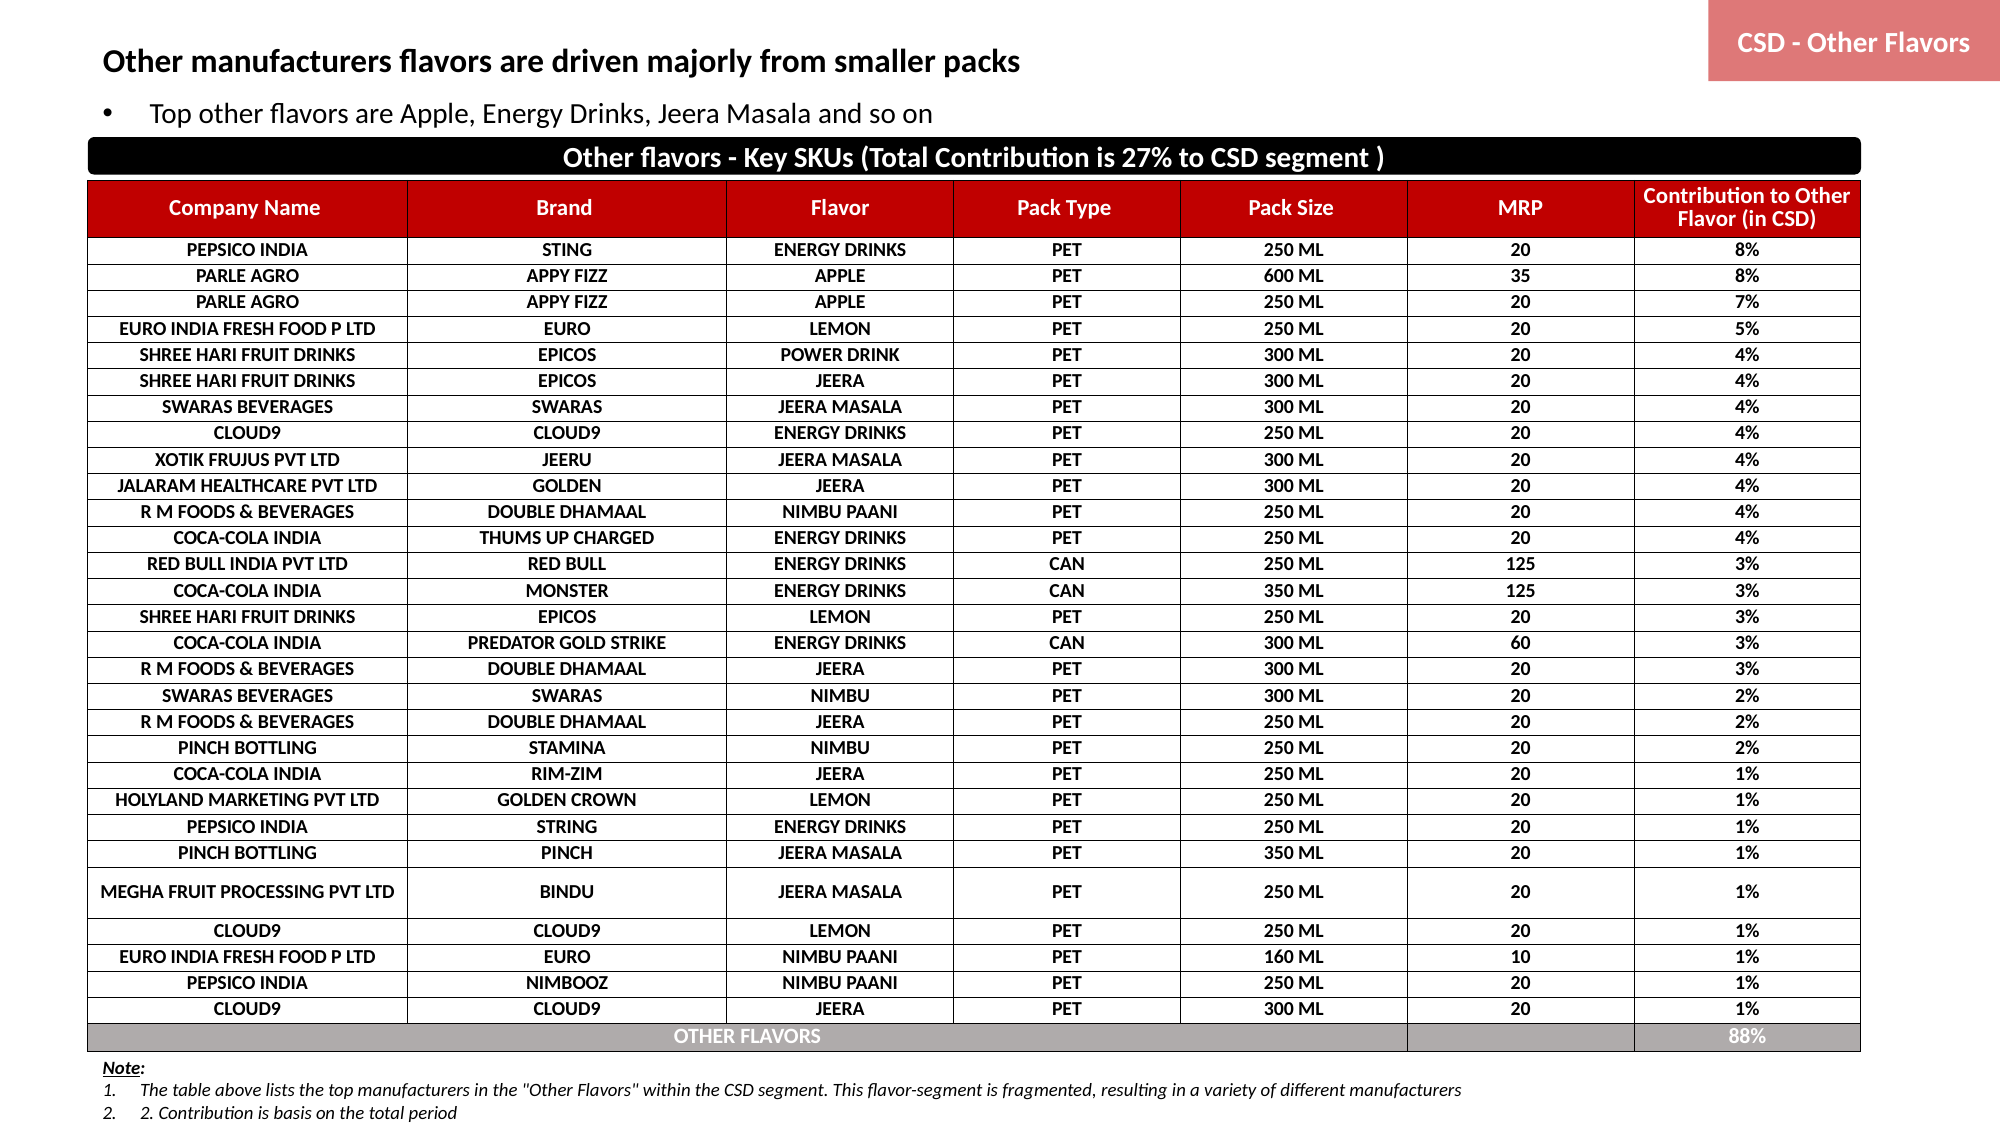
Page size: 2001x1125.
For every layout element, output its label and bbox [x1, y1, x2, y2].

table_cell [1181, 998, 1407, 1023]
table_cell [727, 868, 953, 918]
table_cell [954, 448, 1180, 473]
table_cell [88, 238, 407, 264]
table_cell [88, 815, 407, 840]
table_cell [1408, 841, 1634, 867]
table_cell [1181, 632, 1407, 657]
table_cell [1181, 684, 1407, 709]
table_cell [1635, 474, 1860, 499]
table_cell [954, 291, 1180, 316]
table_cell [727, 396, 953, 421]
table_cell [1181, 317, 1407, 342]
table_cell [1181, 710, 1407, 735]
table_cell [1408, 945, 1634, 971]
table_cell [88, 789, 407, 814]
table_cell [727, 553, 953, 578]
table_cell [727, 265, 953, 290]
table_cell [1635, 605, 1860, 631]
table_cell [1635, 658, 1860, 683]
table_cell [88, 396, 407, 421]
table_cell [1408, 632, 1634, 657]
table_cell [1635, 527, 1860, 552]
table_cell [408, 317, 726, 342]
table_cell [1181, 972, 1407, 997]
table_cell [1408, 710, 1634, 735]
table_cell [727, 710, 953, 735]
table_cell [1408, 736, 1634, 762]
table_cell [1181, 238, 1407, 264]
table_cell [88, 868, 407, 918]
table_cell [1635, 317, 1860, 342]
table_cell [1635, 632, 1860, 657]
table_cell [408, 265, 726, 290]
table_cell [1408, 789, 1634, 814]
table_cell [727, 736, 953, 762]
table_cell [408, 422, 726, 447]
table_cell [408, 238, 726, 264]
table_cell [88, 1024, 1407, 1051]
table_cell [954, 396, 1180, 421]
table_cell [727, 369, 953, 395]
table_cell [408, 815, 726, 840]
table_cell [408, 710, 726, 735]
table_cell [954, 972, 1180, 997]
table_cell [954, 369, 1180, 395]
table_cell [88, 632, 407, 657]
table_cell [1635, 684, 1860, 709]
table_cell [1408, 448, 1634, 473]
table_cell [954, 841, 1180, 867]
table_cell [954, 684, 1180, 709]
table_cell [408, 396, 726, 421]
table_cell [727, 998, 953, 1023]
table_cell [88, 474, 407, 499]
table_cell [1181, 868, 1407, 918]
table_cell [408, 343, 726, 368]
table_cell [88, 972, 407, 997]
table_cell [1181, 815, 1407, 840]
table_cell [1408, 868, 1634, 918]
table_cell [1408, 815, 1634, 840]
table_cell [954, 474, 1180, 499]
table_cell [408, 579, 726, 604]
table_cell [727, 422, 953, 447]
table_cell [1635, 919, 1860, 944]
table_cell [1408, 919, 1634, 944]
table_cell [727, 684, 953, 709]
table_cell [1181, 553, 1407, 578]
table_cell [1181, 396, 1407, 421]
table_cell [954, 553, 1180, 578]
table_cell [727, 238, 953, 264]
table_cell [954, 265, 1180, 290]
table_cell [1181, 474, 1407, 499]
table_cell [1635, 998, 1860, 1023]
table_cell [88, 605, 407, 631]
table_cell [1408, 1024, 1634, 1051]
table_cell [88, 317, 407, 342]
table_cell [1408, 369, 1634, 395]
table_cell [727, 945, 953, 971]
table_cell [408, 736, 726, 762]
table_header [88, 181, 407, 237]
table_cell [727, 605, 953, 631]
table_cell [1635, 789, 1860, 814]
table_cell [954, 658, 1180, 683]
table_cell [1635, 553, 1860, 578]
table_cell [1181, 343, 1407, 368]
table_cell [727, 815, 953, 840]
table_cell [408, 632, 726, 657]
table_cell [1635, 343, 1860, 368]
text_box [87, 1048, 1912, 1125]
table_cell [88, 369, 407, 395]
table_cell [88, 658, 407, 683]
table_cell [1408, 500, 1634, 526]
table_cell [1181, 291, 1407, 316]
table_cell [88, 763, 407, 788]
table_cell [88, 684, 407, 709]
table_cell [1408, 396, 1634, 421]
table_cell [1408, 684, 1634, 709]
table_cell [1635, 710, 1860, 735]
table_cell [727, 789, 953, 814]
table_cell [408, 972, 726, 997]
table_cell [954, 317, 1180, 342]
table_cell [1408, 658, 1634, 683]
table_cell [88, 998, 407, 1023]
table_cell [727, 448, 953, 473]
table_cell [1635, 868, 1860, 918]
table_cell [727, 919, 953, 944]
table_cell [954, 868, 1180, 918]
table_cell [408, 527, 726, 552]
table_cell [1181, 500, 1407, 526]
table_cell [727, 500, 953, 526]
table_cell [1181, 448, 1407, 473]
table_cell [1635, 841, 1860, 867]
table_cell [954, 500, 1180, 526]
table_cell [1635, 396, 1860, 421]
table_header [1408, 181, 1634, 237]
table_cell [408, 945, 726, 971]
table_cell [88, 448, 407, 473]
table_cell [408, 789, 726, 814]
table_cell [954, 527, 1180, 552]
table_cell [408, 448, 726, 473]
table_cell [88, 265, 407, 290]
table_cell [1408, 998, 1634, 1023]
table_cell [954, 815, 1180, 840]
table_cell [727, 579, 953, 604]
table_cell [1635, 238, 1860, 264]
table_cell [1635, 945, 1860, 971]
table_cell [1181, 527, 1407, 552]
title [87, 21, 1912, 73]
table_cell [408, 500, 726, 526]
table_cell [88, 710, 407, 735]
table_cell [1181, 605, 1407, 631]
table_cell [1408, 238, 1634, 264]
table_cell [1181, 658, 1407, 683]
table_cell [954, 579, 1180, 604]
table_cell [408, 684, 726, 709]
table_cell [954, 919, 1180, 944]
table_cell [1635, 369, 1860, 395]
table_cell [408, 291, 726, 316]
table_cell [88, 527, 407, 552]
table_cell [954, 422, 1180, 447]
table_cell [1408, 265, 1634, 290]
table_cell [1181, 265, 1407, 290]
table_cell [408, 553, 726, 578]
table_cell [727, 527, 953, 552]
table_cell [1408, 343, 1634, 368]
table_cell [1635, 422, 1860, 447]
table_cell [1635, 500, 1860, 526]
table_cell [727, 632, 953, 657]
table_cell [1635, 736, 1860, 762]
table_cell [1408, 422, 1634, 447]
table_cell [408, 841, 726, 867]
table_cell [88, 736, 407, 762]
table_cell [1408, 317, 1634, 342]
table_cell [1635, 815, 1860, 840]
table_cell [1408, 474, 1634, 499]
table_cell [1181, 919, 1407, 944]
table_cell [727, 291, 953, 316]
table_cell [727, 763, 953, 788]
table_cell [1408, 763, 1634, 788]
table_cell [1635, 448, 1860, 473]
table_cell [408, 998, 726, 1023]
table_cell [88, 422, 407, 447]
table_cell [1408, 553, 1634, 578]
table_cell [727, 658, 953, 683]
table_cell [727, 972, 953, 997]
table_cell [1408, 527, 1634, 552]
table_cell [1635, 579, 1860, 604]
table_cell [1181, 736, 1407, 762]
table_cell [88, 919, 407, 944]
table_cell [88, 579, 407, 604]
table_cell [727, 317, 953, 342]
table_cell [408, 605, 726, 631]
table_cell [1181, 579, 1407, 604]
table_cell [408, 763, 726, 788]
table_cell [88, 500, 407, 526]
text_box [86, 0, 2000, 176]
table_cell [88, 291, 407, 316]
table_cell [408, 474, 726, 499]
table_cell [1635, 972, 1860, 997]
table_cell [954, 998, 1180, 1023]
table_cell [1635, 1024, 1860, 1051]
table_cell [408, 919, 726, 944]
table_cell [1408, 605, 1634, 631]
table_cell [1635, 763, 1860, 788]
table_cell [1635, 265, 1860, 290]
table_cell [88, 945, 407, 971]
table_cell [954, 736, 1180, 762]
table_cell [408, 868, 726, 918]
table_cell [88, 553, 407, 578]
table_header [1635, 181, 1860, 237]
table_cell [1635, 291, 1860, 316]
table_cell [954, 343, 1180, 368]
table_cell [727, 343, 953, 368]
table_cell [1181, 841, 1407, 867]
table_cell [1408, 972, 1634, 997]
table_cell [954, 605, 1180, 631]
table_cell [1408, 291, 1634, 316]
table_header [408, 181, 726, 237]
table_cell [954, 945, 1180, 971]
table_cell [954, 763, 1180, 788]
table_cell [727, 474, 953, 499]
table_cell [1181, 789, 1407, 814]
table_cell [727, 841, 953, 867]
table_cell [954, 710, 1180, 735]
table_cell [408, 658, 726, 683]
table_cell [1181, 763, 1407, 788]
table_cell [408, 369, 726, 395]
table_cell [88, 841, 407, 867]
table_cell [954, 789, 1180, 814]
table_cell [954, 632, 1180, 657]
table_header [954, 181, 1180, 237]
table_cell [1181, 369, 1407, 395]
table_cell [954, 238, 1180, 264]
table_cell [88, 343, 407, 368]
table_cell [1181, 422, 1407, 447]
table_cell [1181, 945, 1407, 971]
table_header [1181, 181, 1407, 237]
table_cell [1408, 579, 1634, 604]
table_header [727, 181, 953, 237]
